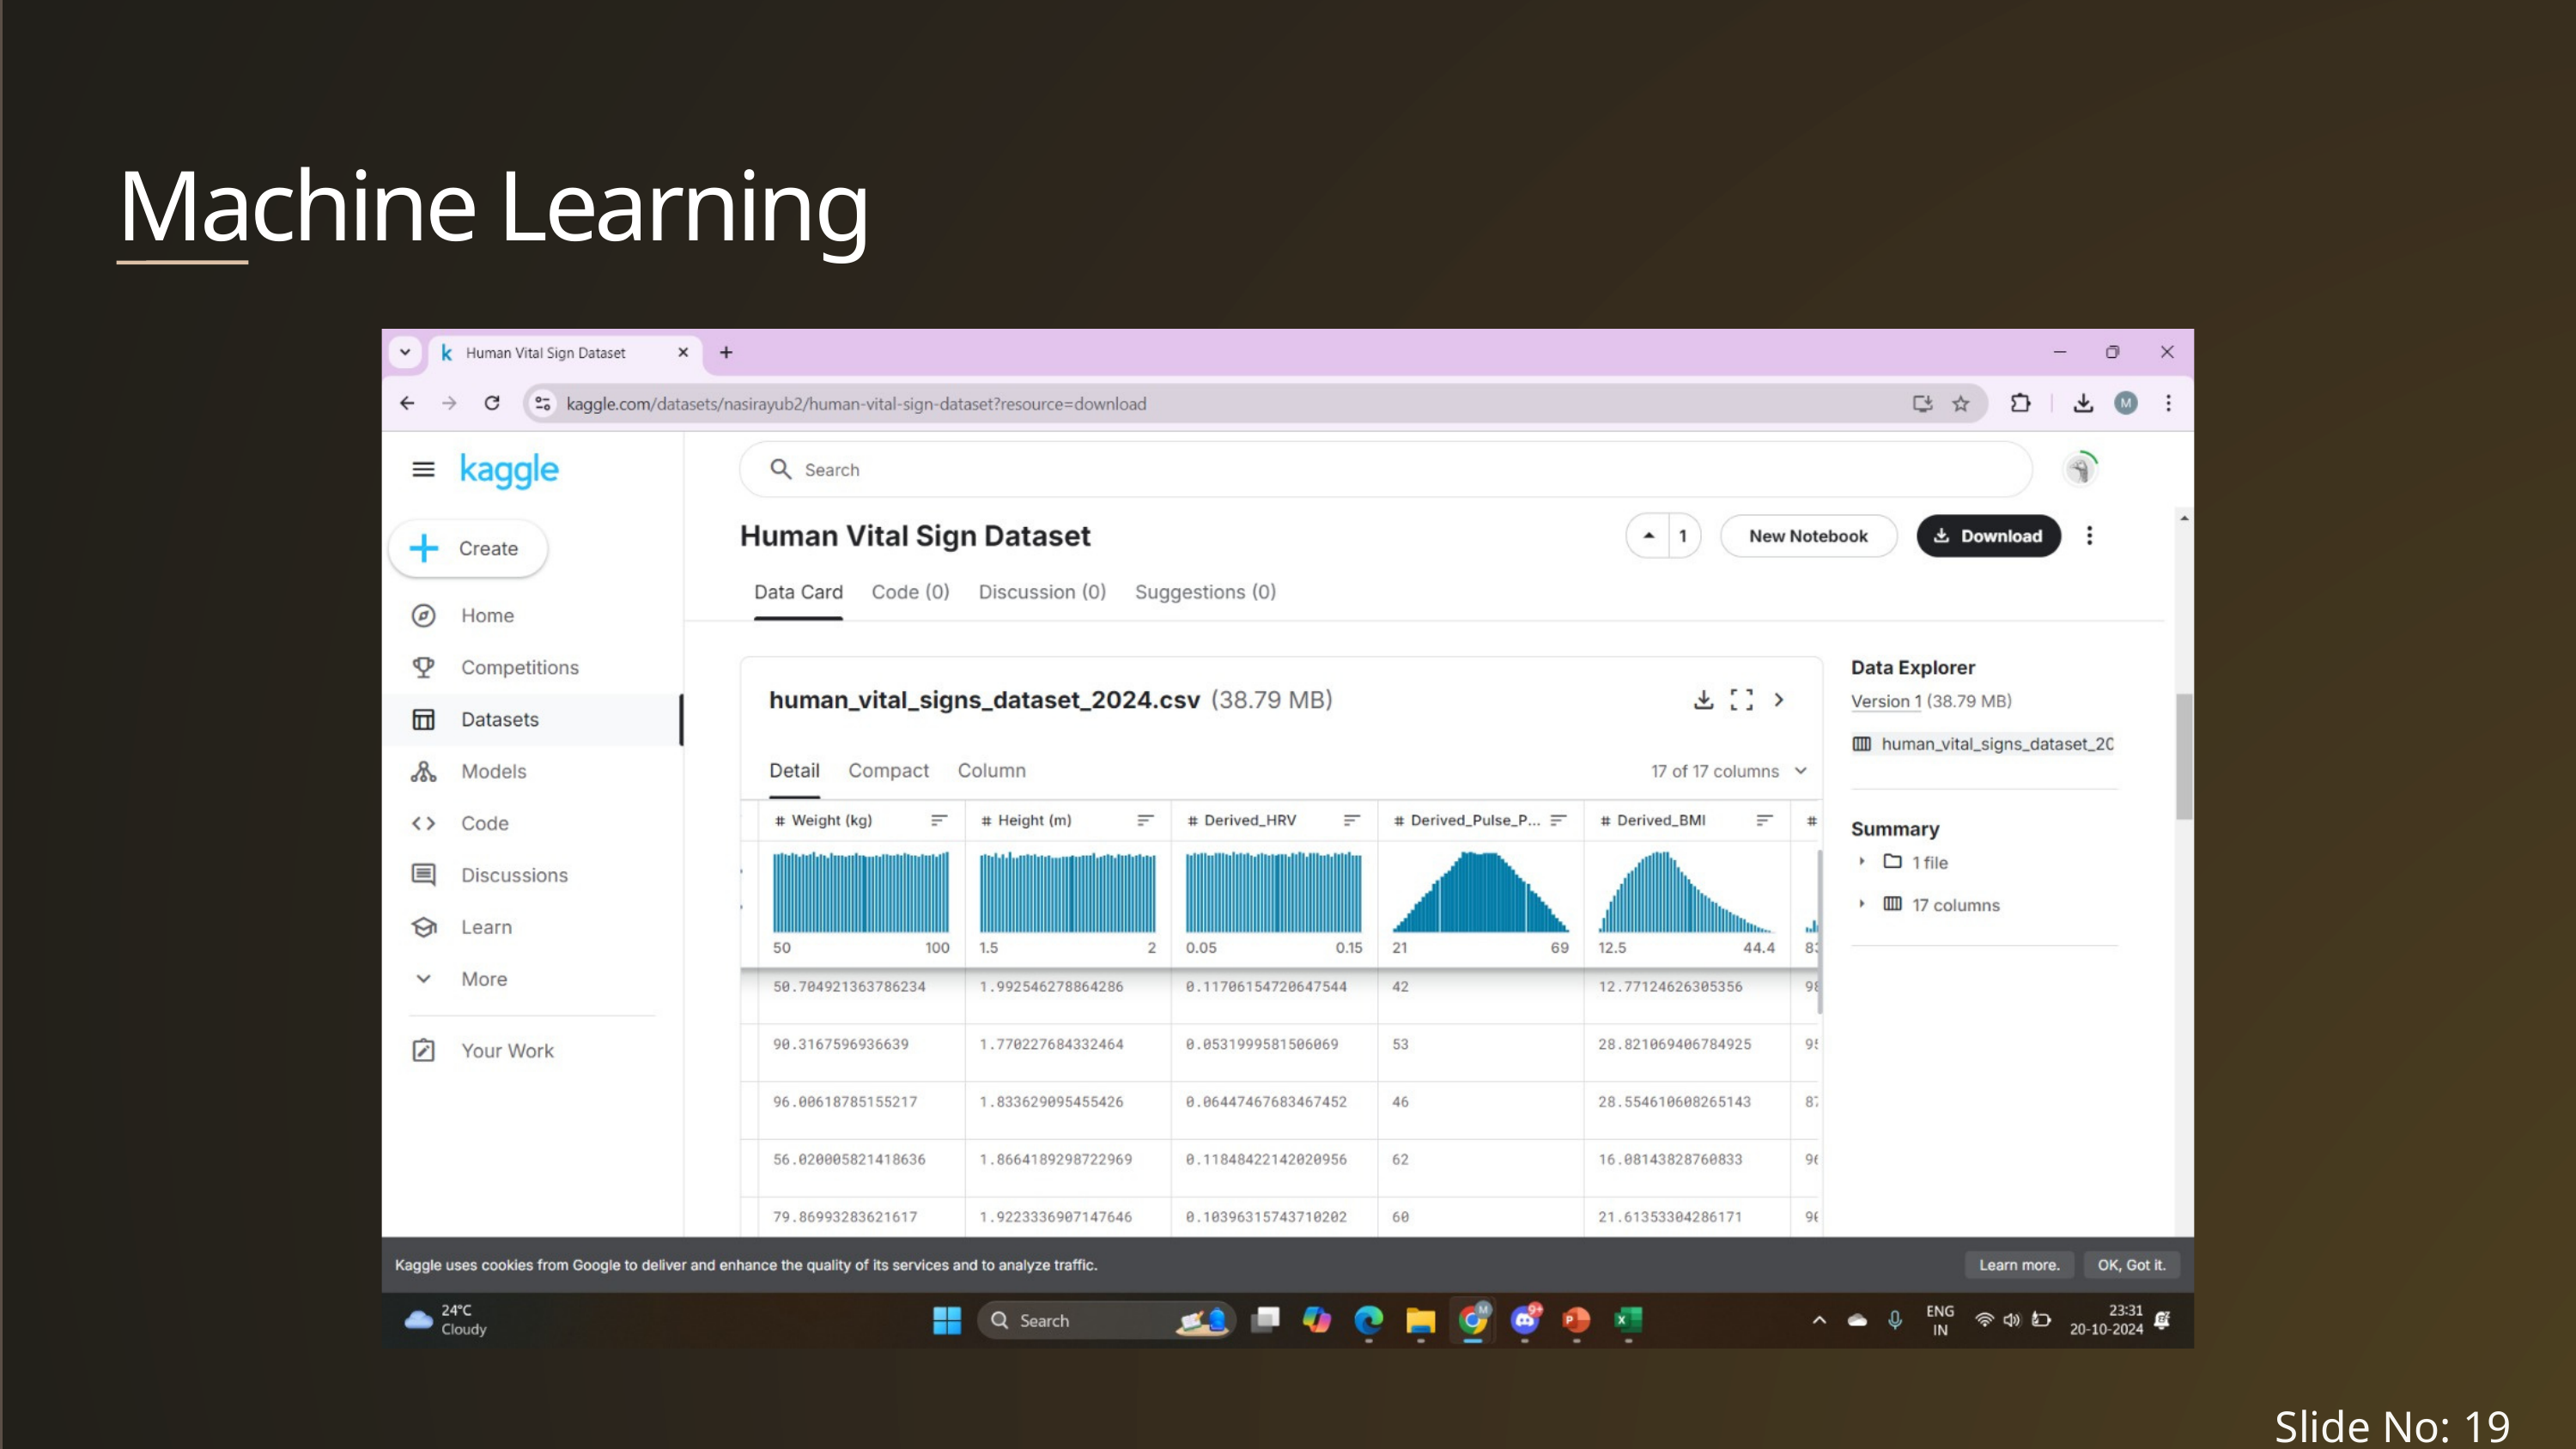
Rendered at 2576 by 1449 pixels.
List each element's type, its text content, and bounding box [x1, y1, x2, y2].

text_box [3, 0, 2576, 1449]
text_box [381, 329, 2195, 1349]
text_box Slide No: 19 [2254, 1391, 2533, 1449]
text_box Machine Learning [116, 136, 1434, 261]
